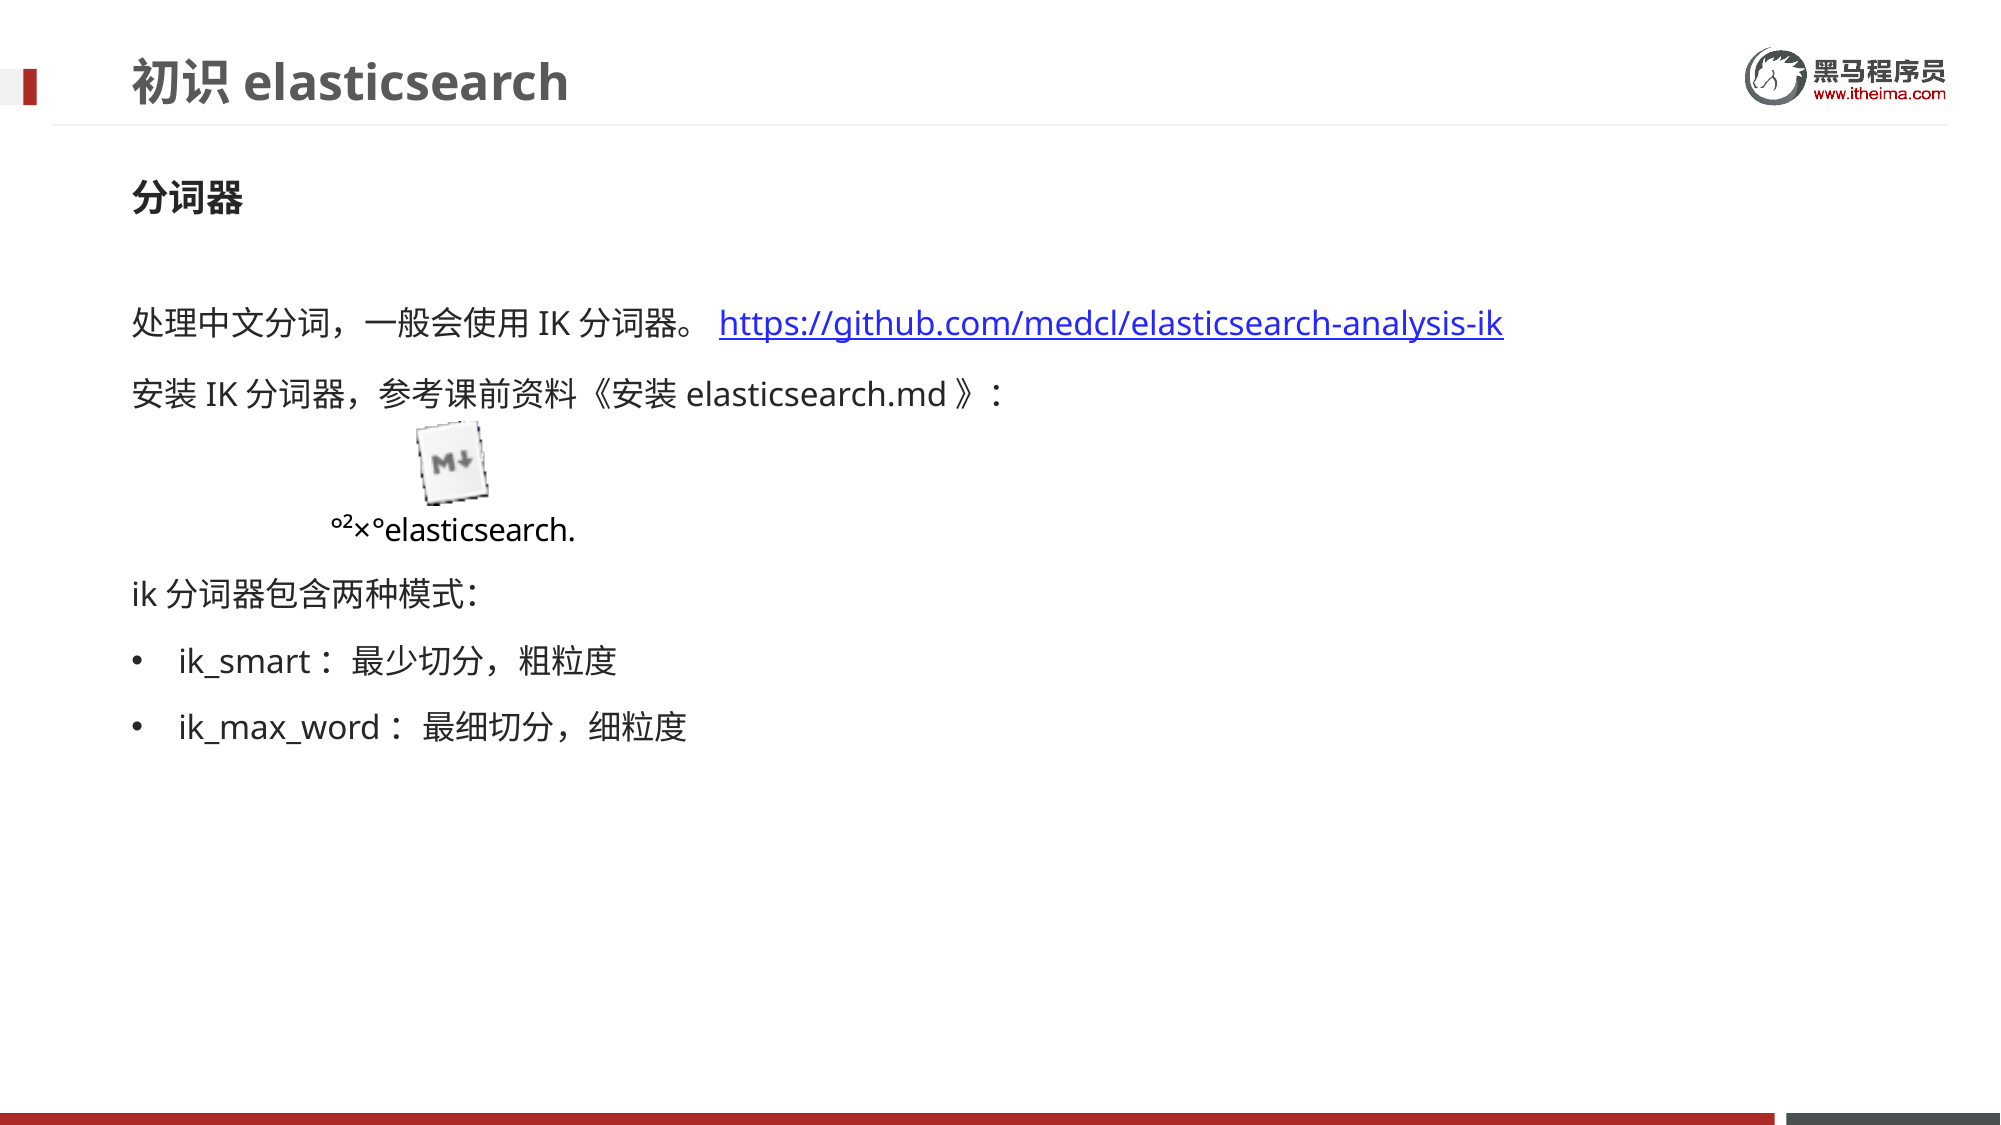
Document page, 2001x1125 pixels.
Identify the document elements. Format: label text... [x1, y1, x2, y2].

list 分词器 [116, 154, 1872, 239]
picture [1744, 46, 1946, 106]
list 处理中文分词，一般会使用IK分词器。https://github.com/medcl/elasticsearch-analysis-ik 安装IK分词器，参考课前资料《安装elasticsearch.md》： ik分词器包含两种模式： ik_smart：最少切分，粗粒度 ik_max_word：最细切分，细粒度 [116, 271, 1872, 1060]
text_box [254, 421, 650, 563]
title 初识elasticsearch [116, 38, 1556, 124]
